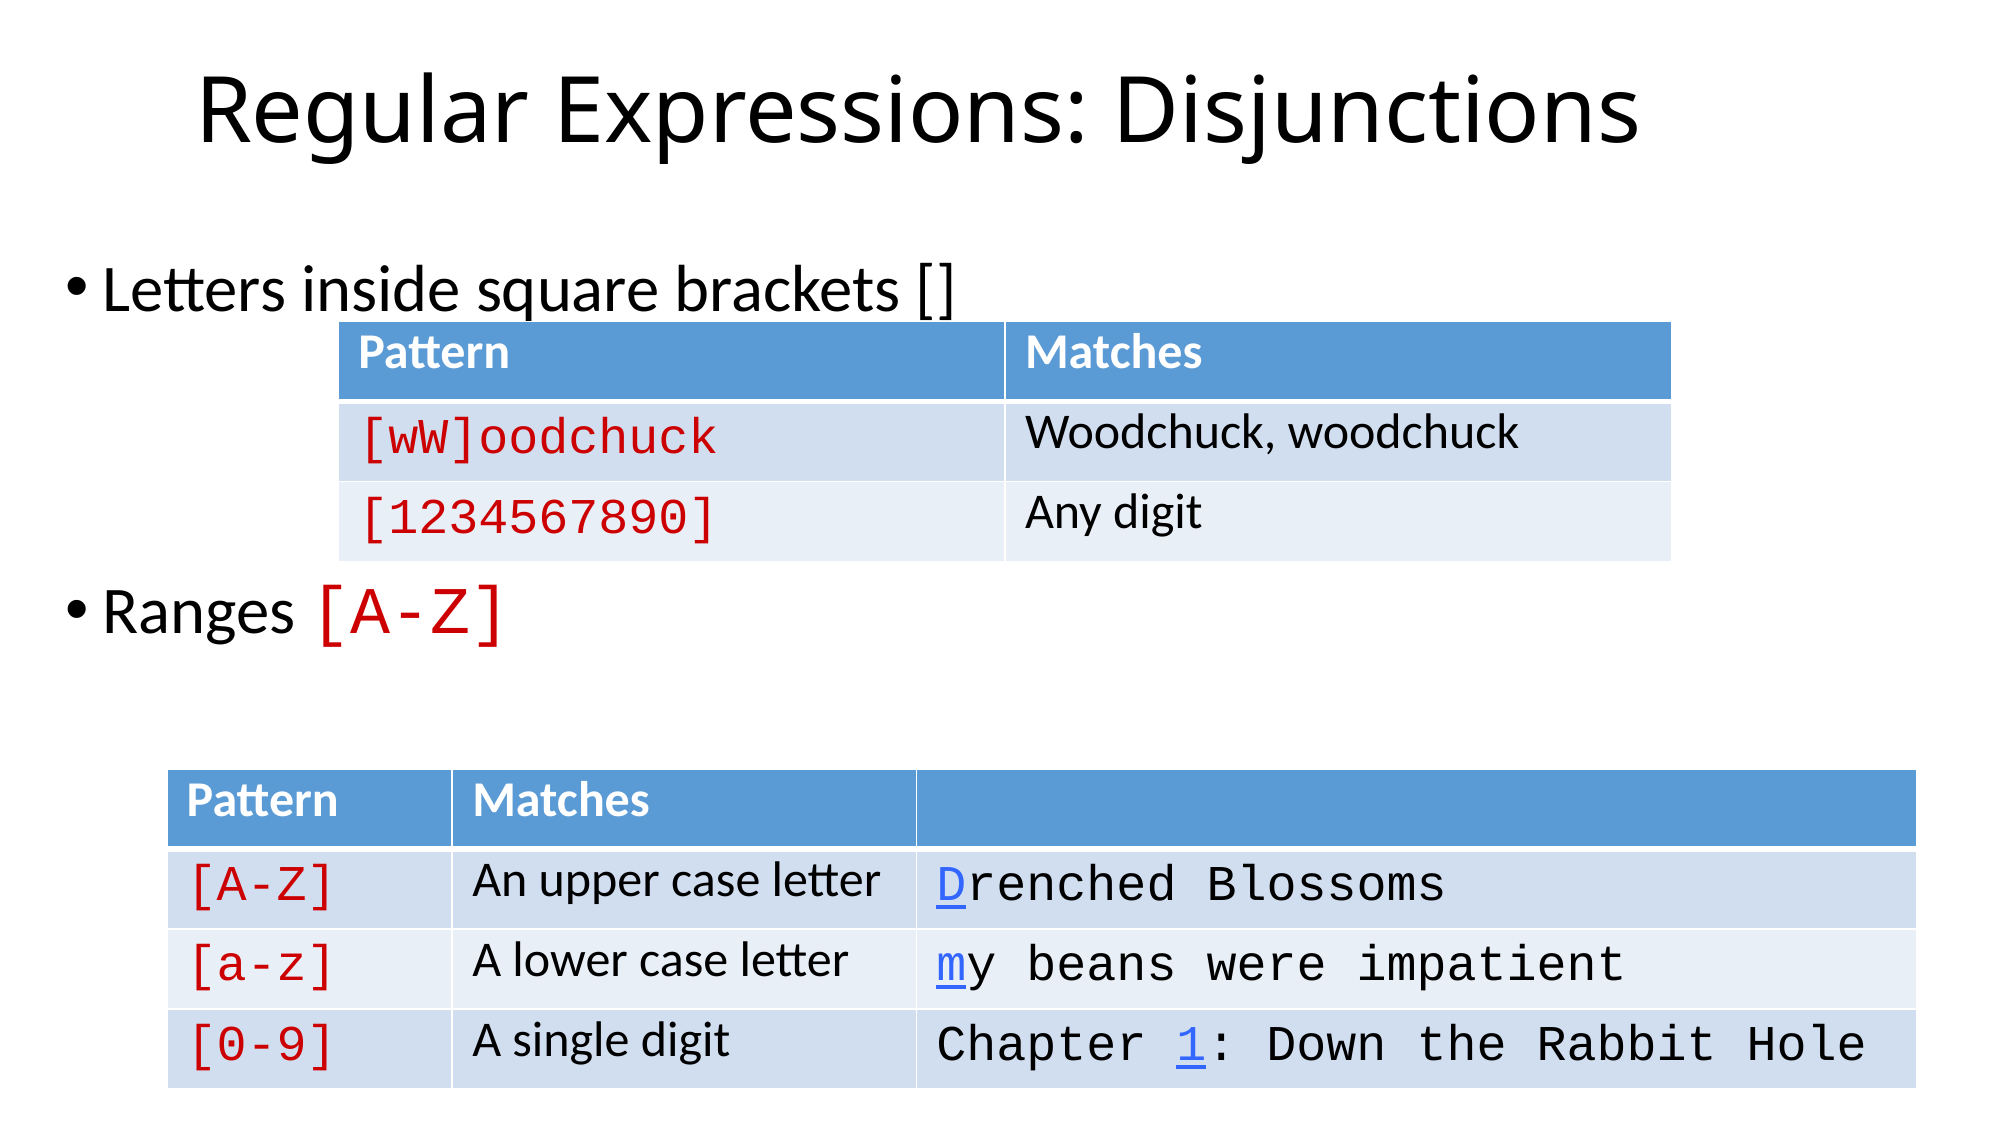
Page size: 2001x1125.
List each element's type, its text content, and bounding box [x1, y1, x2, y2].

table_cell Drenched Blossoms [917, 852, 1916, 928]
table_cell A single digit [453, 1010, 916, 1088]
list Letters inside square brackets [] Ranges [A-Z] [50, 245, 1754, 1080]
table_cell my beans were impatient [917, 930, 1916, 1008]
table_cell An upper case letter [453, 852, 916, 928]
table_cell A lower case letter [453, 930, 916, 1008]
table_cell [A-Z] [168, 852, 451, 928]
table_cell Woodchuck, woodchuck [1006, 404, 1671, 481]
table_cell Any digit [1006, 482, 1671, 561]
table_cell Chapter 1: Down the Rabbit Hole [917, 1010, 1916, 1088]
table_cell [wW]oodchuck [339, 404, 1004, 481]
table_cell [0-9] [168, 1010, 451, 1088]
table_cell [a-z] [168, 930, 451, 1008]
table_header Matches [1006, 322, 1671, 399]
table_header [917, 770, 1916, 846]
table_cell [1234567890] [339, 482, 1004, 561]
table_header Matches [453, 770, 916, 846]
table_header Pattern [168, 770, 451, 846]
table_header Pattern [339, 322, 1004, 399]
title Regular Expressions: Disjunctions [180, 47, 1830, 180]
